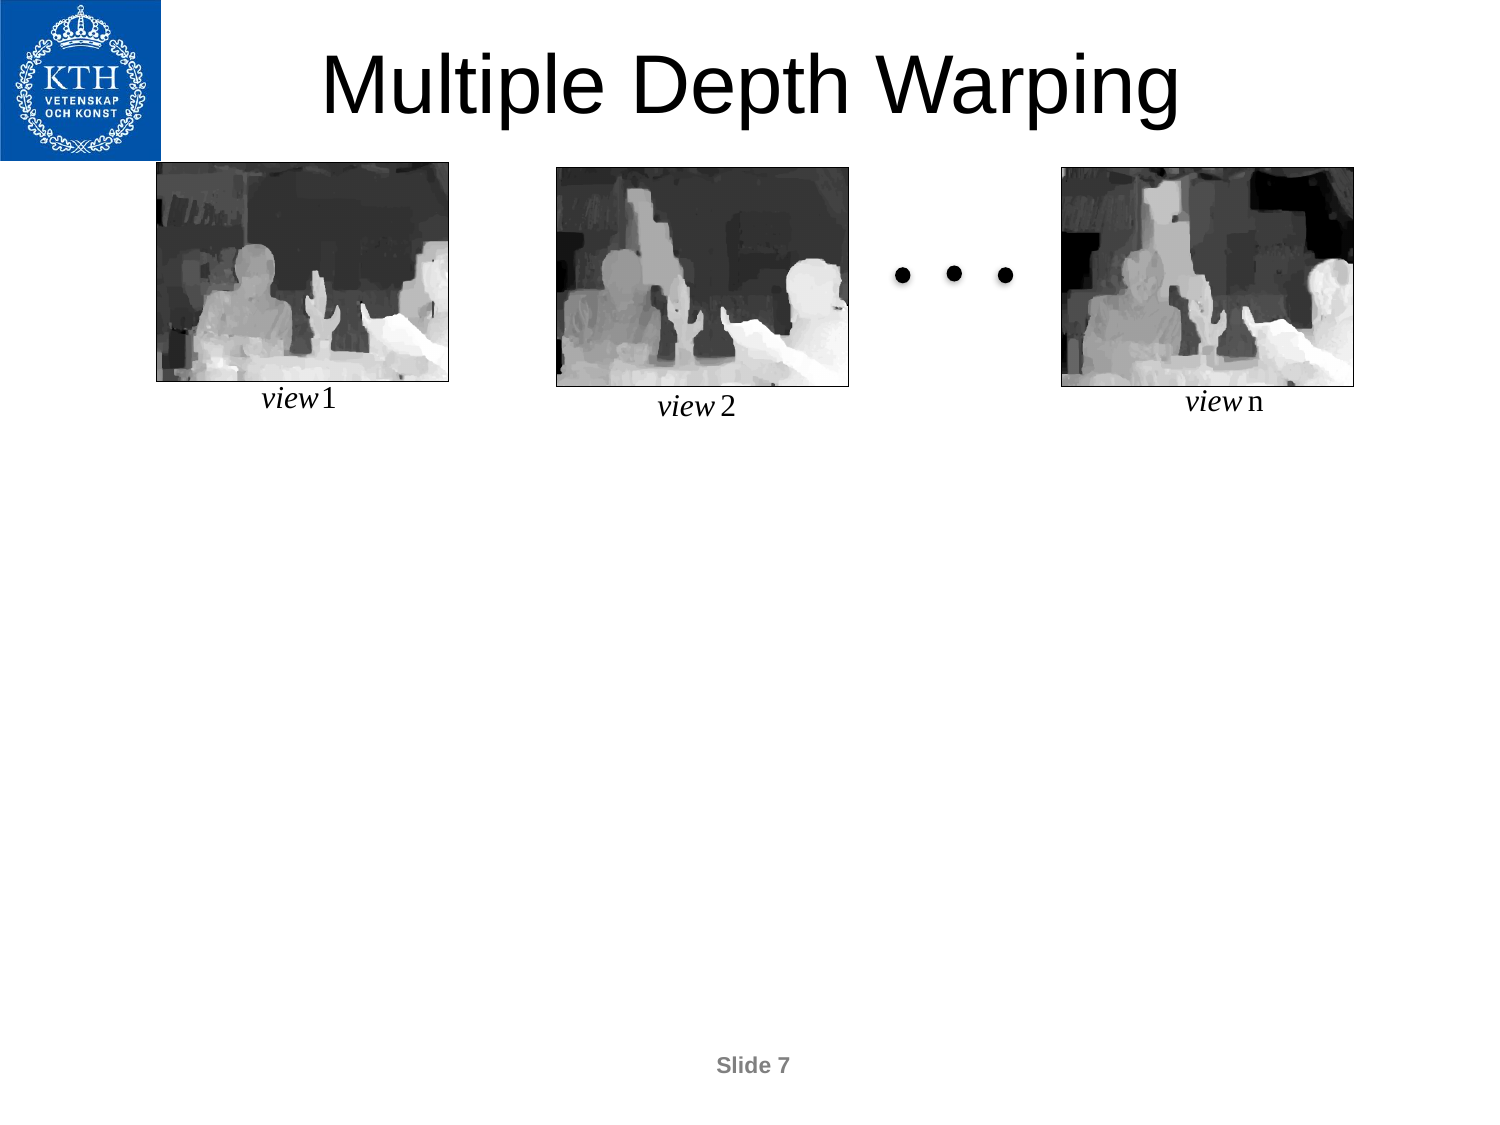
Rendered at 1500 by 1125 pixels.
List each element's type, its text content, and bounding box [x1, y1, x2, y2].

text_box Slide 7 [682, 1033, 824, 1094]
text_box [156, 162, 1354, 429]
title Multiple Depth Warping [162, 0, 1427, 161]
picture [0, 0, 162, 162]
